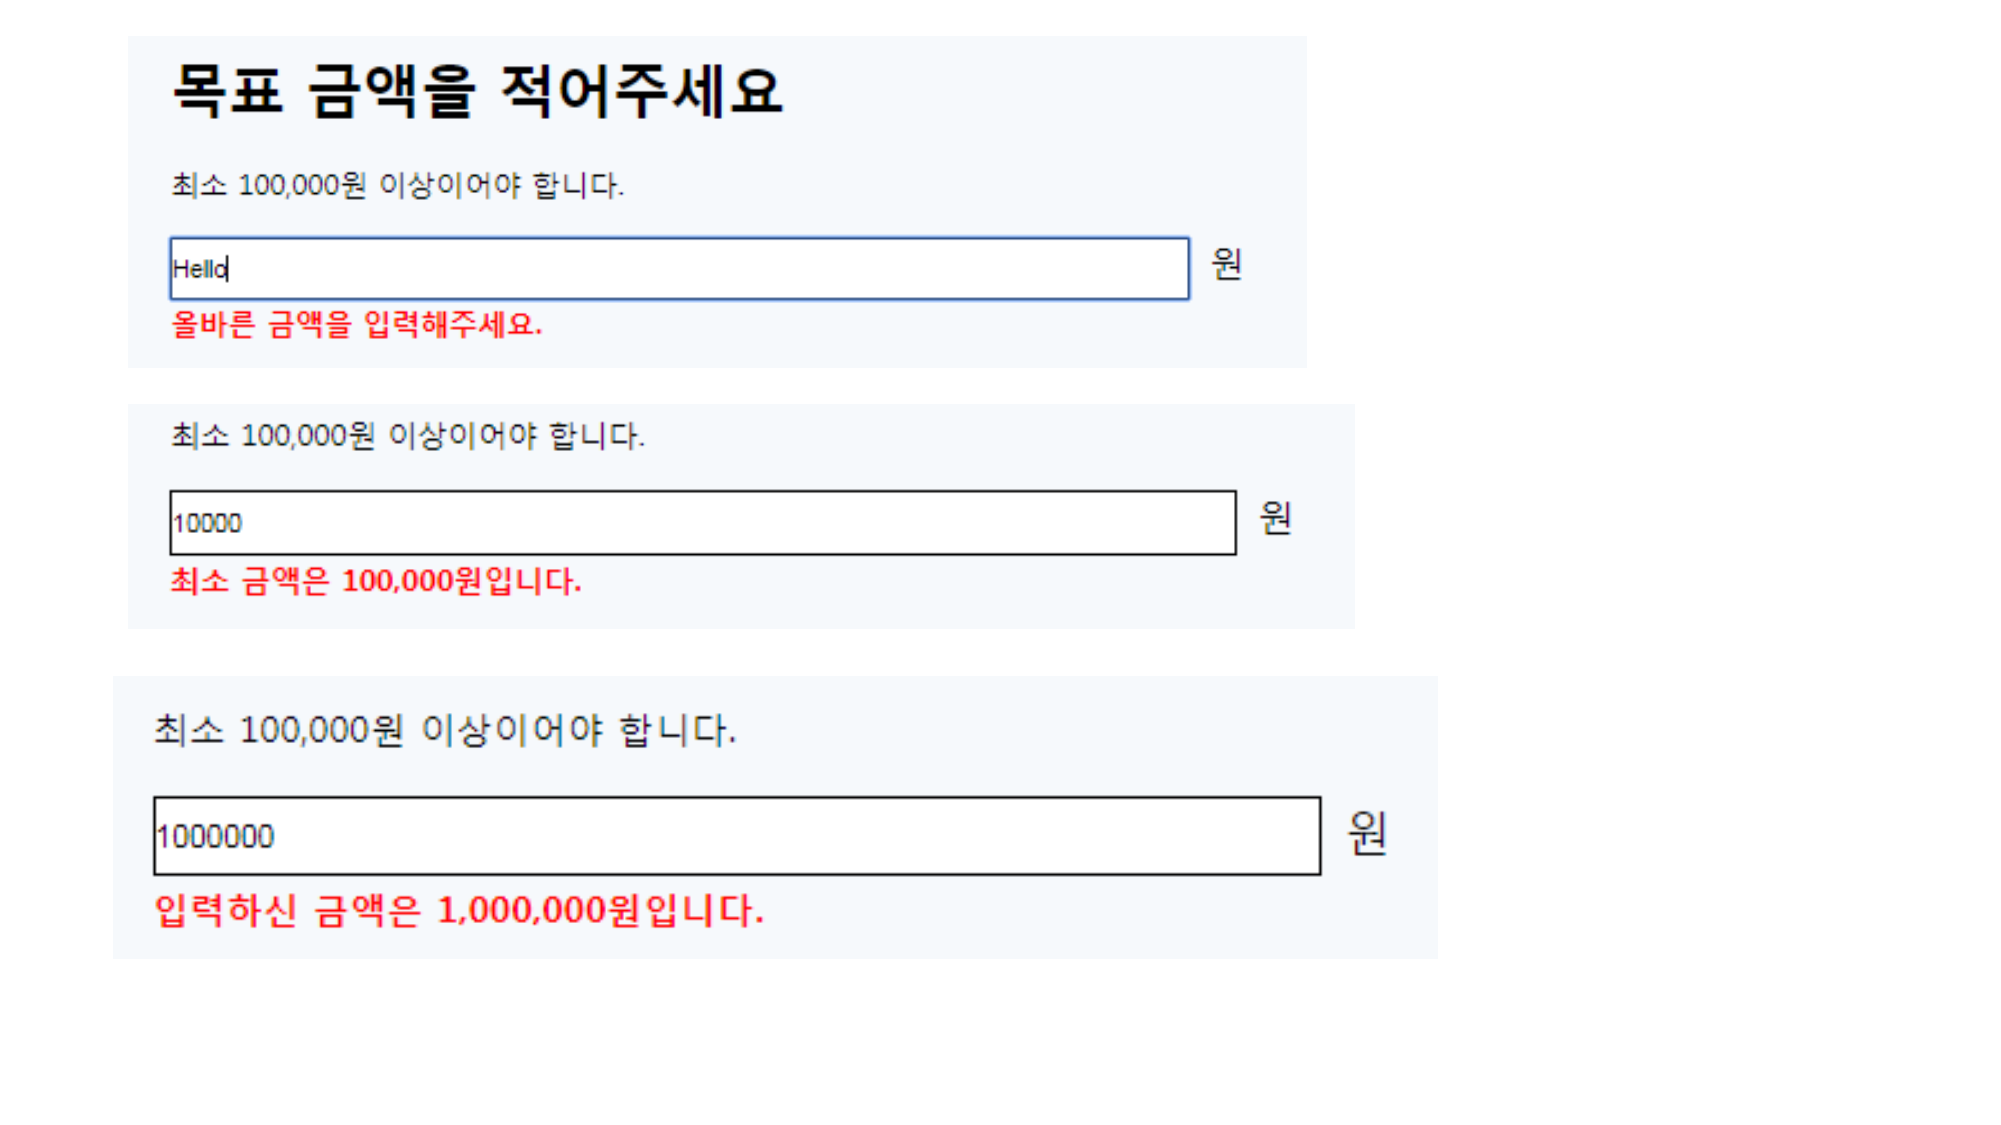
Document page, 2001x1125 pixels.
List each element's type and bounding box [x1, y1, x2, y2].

picture [113, 675, 1438, 959]
picture [128, 36, 1307, 368]
picture [128, 403, 1355, 630]
